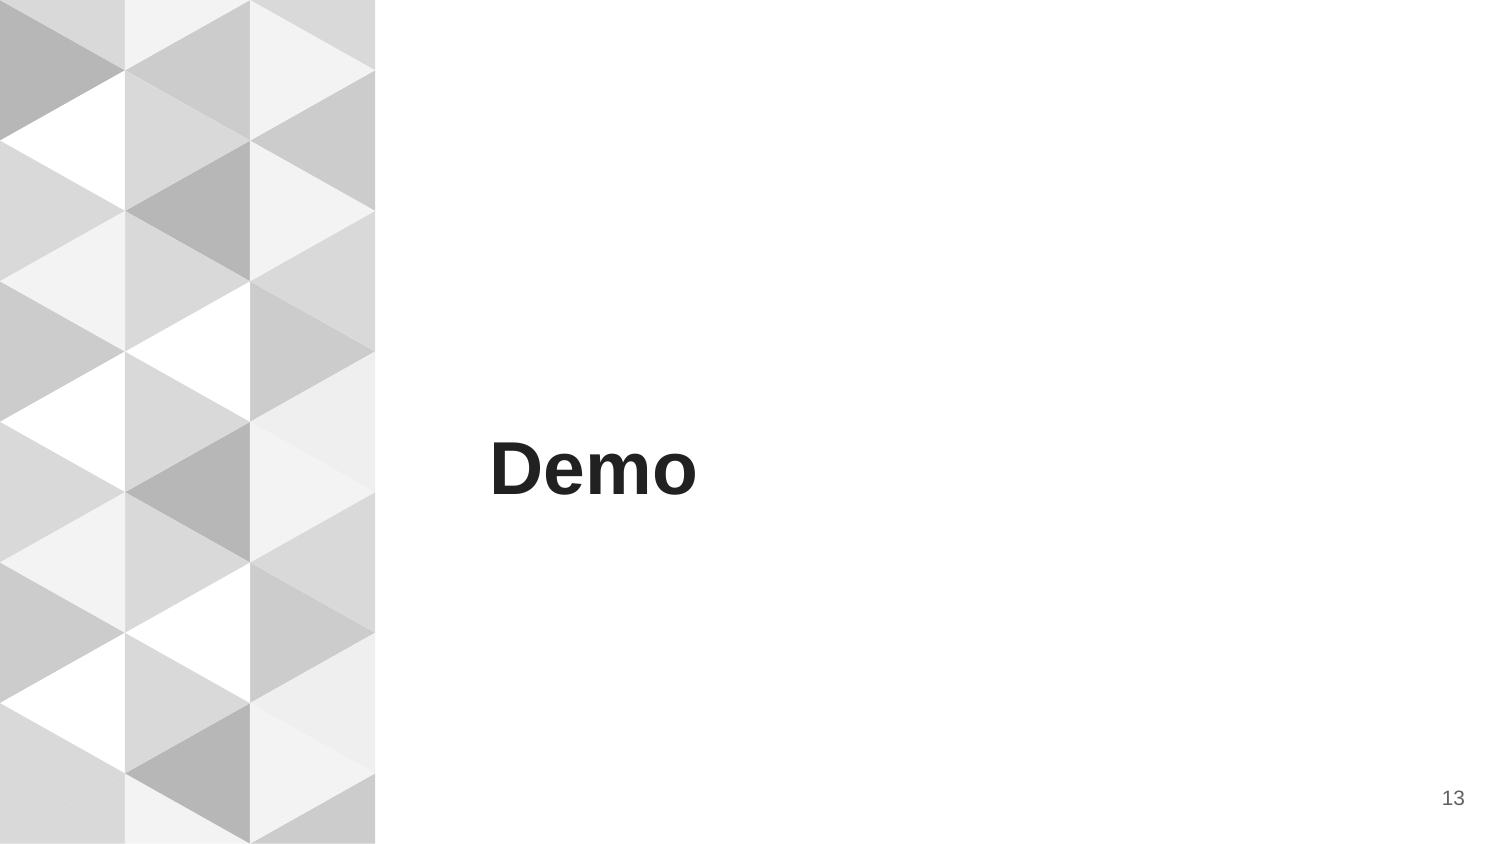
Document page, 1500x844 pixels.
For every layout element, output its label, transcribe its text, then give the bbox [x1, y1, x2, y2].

title Demo [474, 287, 1417, 525]
slide_number 13 [1389, 764, 1480, 830]
